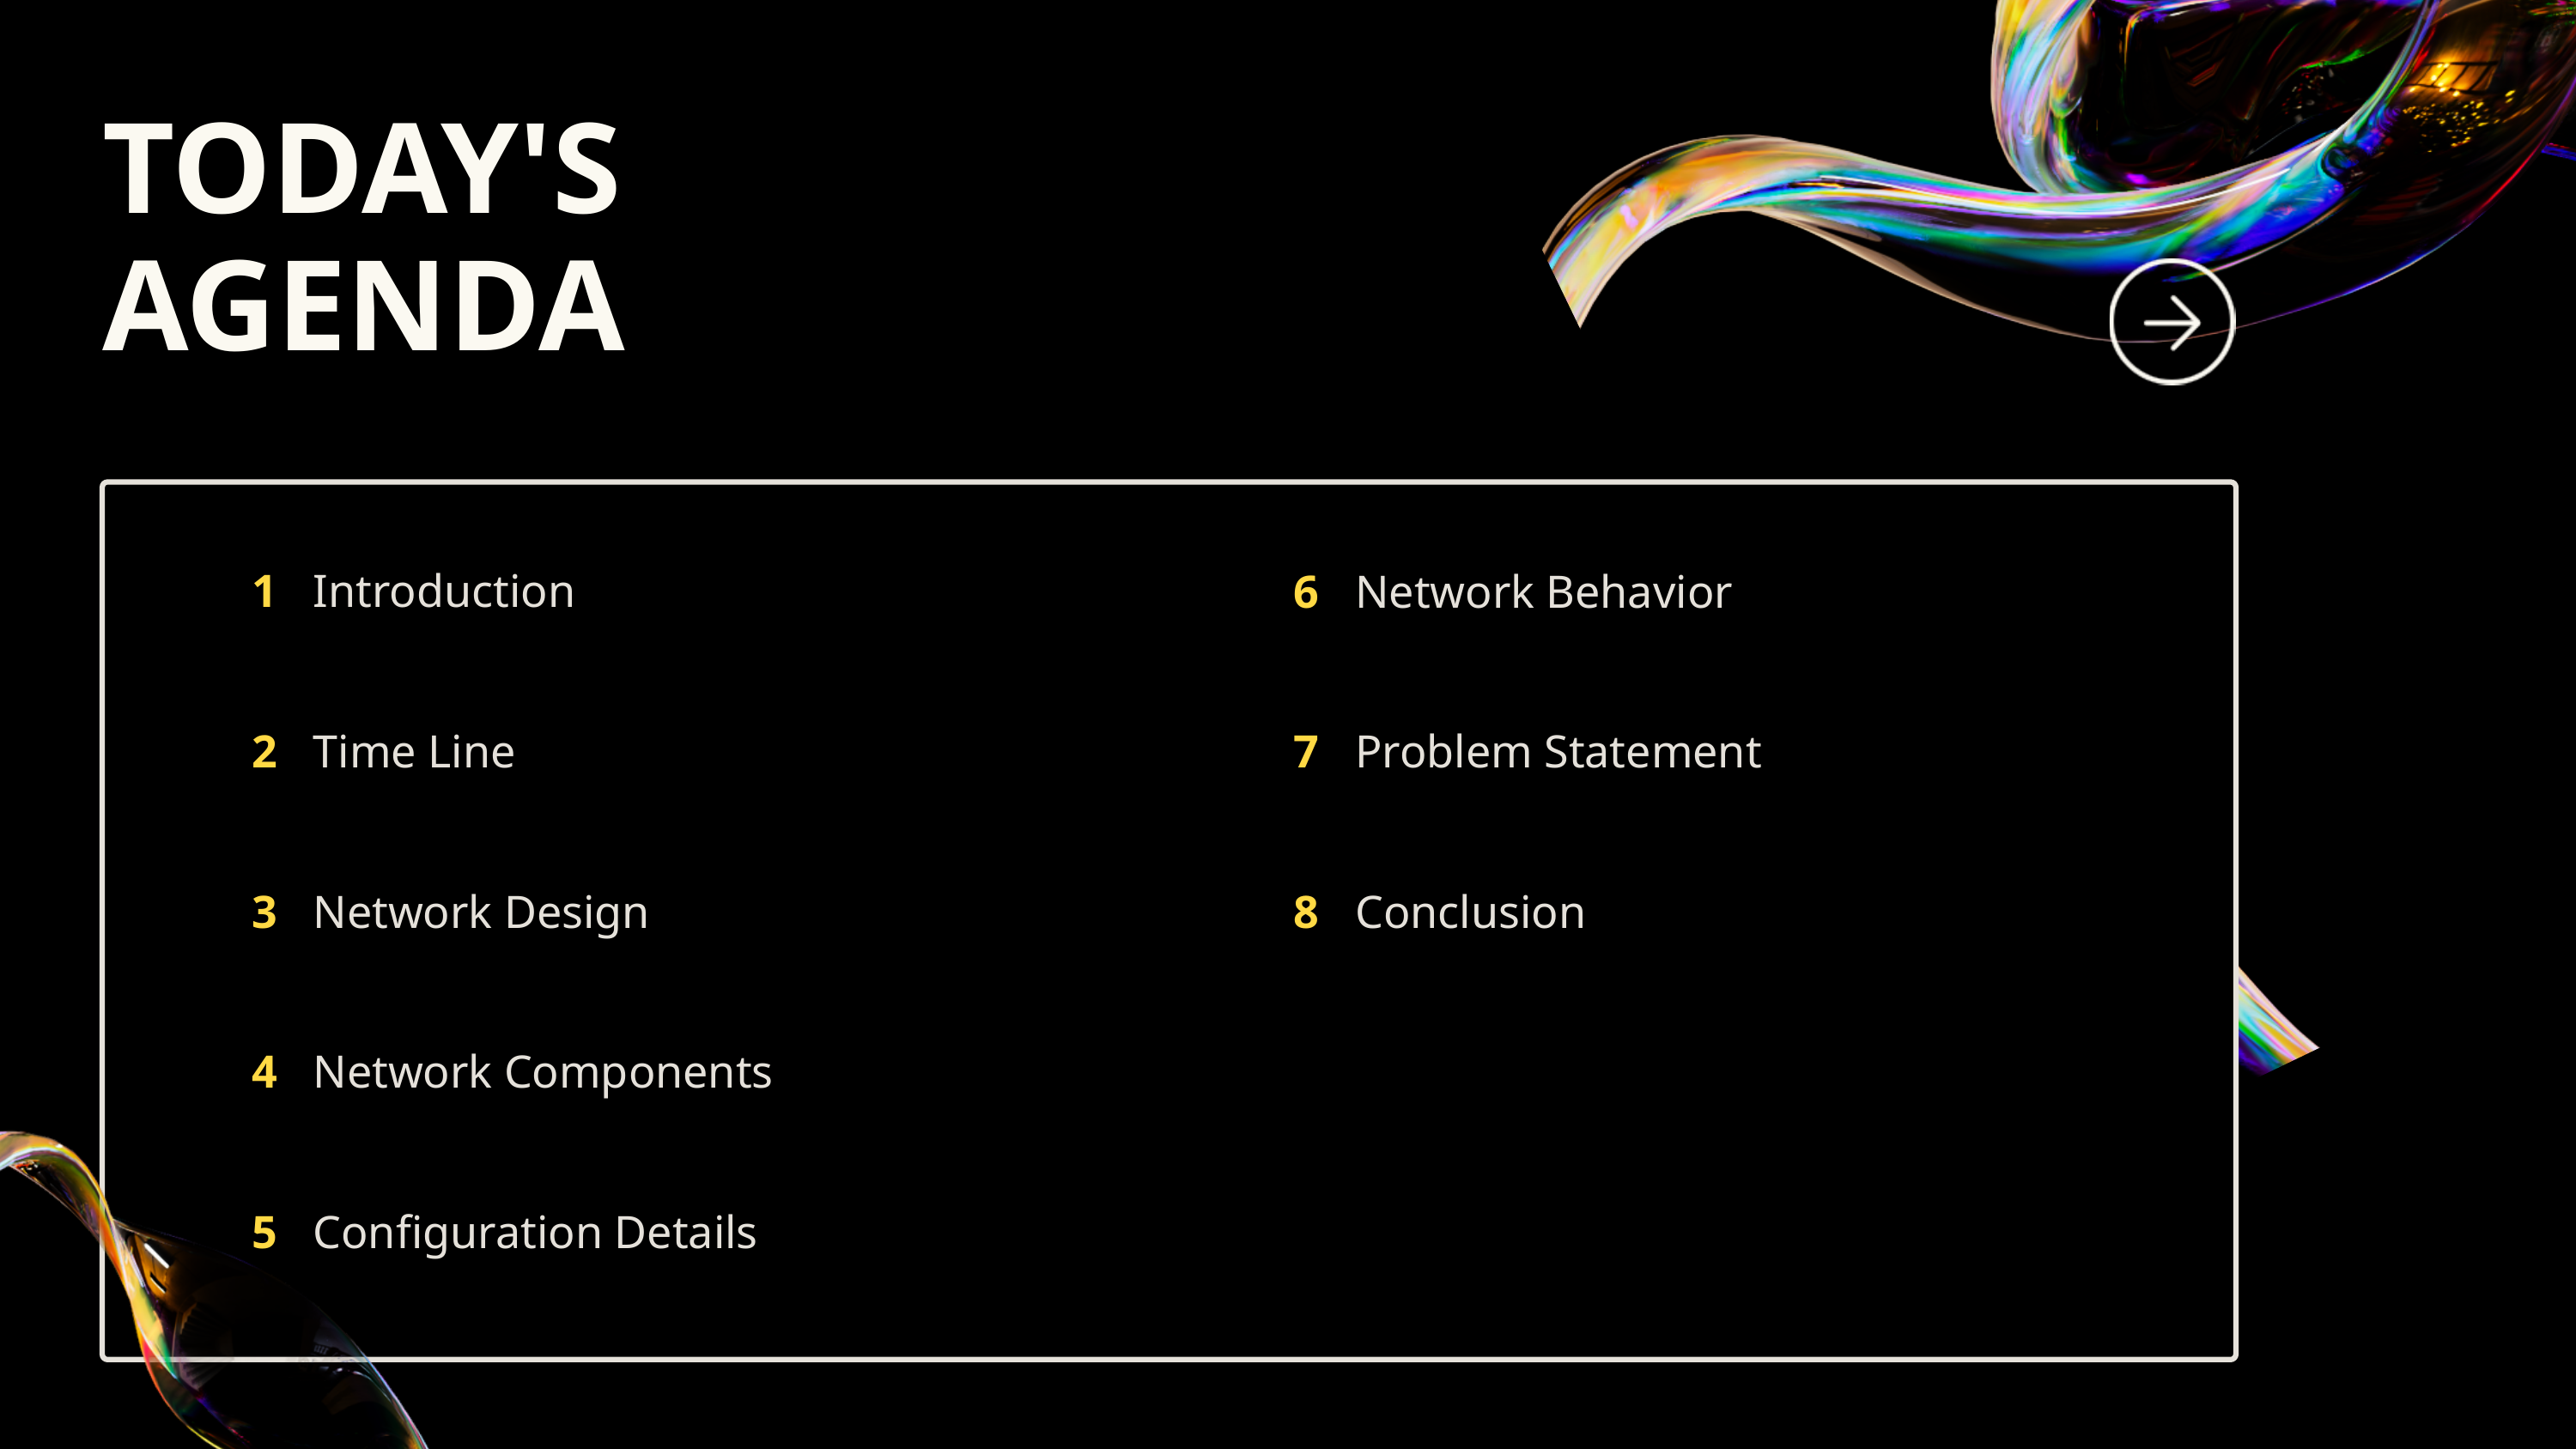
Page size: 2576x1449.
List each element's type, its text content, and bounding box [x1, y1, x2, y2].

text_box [101, 482, 2237, 1361]
text_box [2109, 258, 2236, 385]
text_box [1498, 0, 2576, 1085]
text_box TODAY'S AGENDA [102, 100, 1127, 376]
text_box [0, 1121, 507, 1449]
